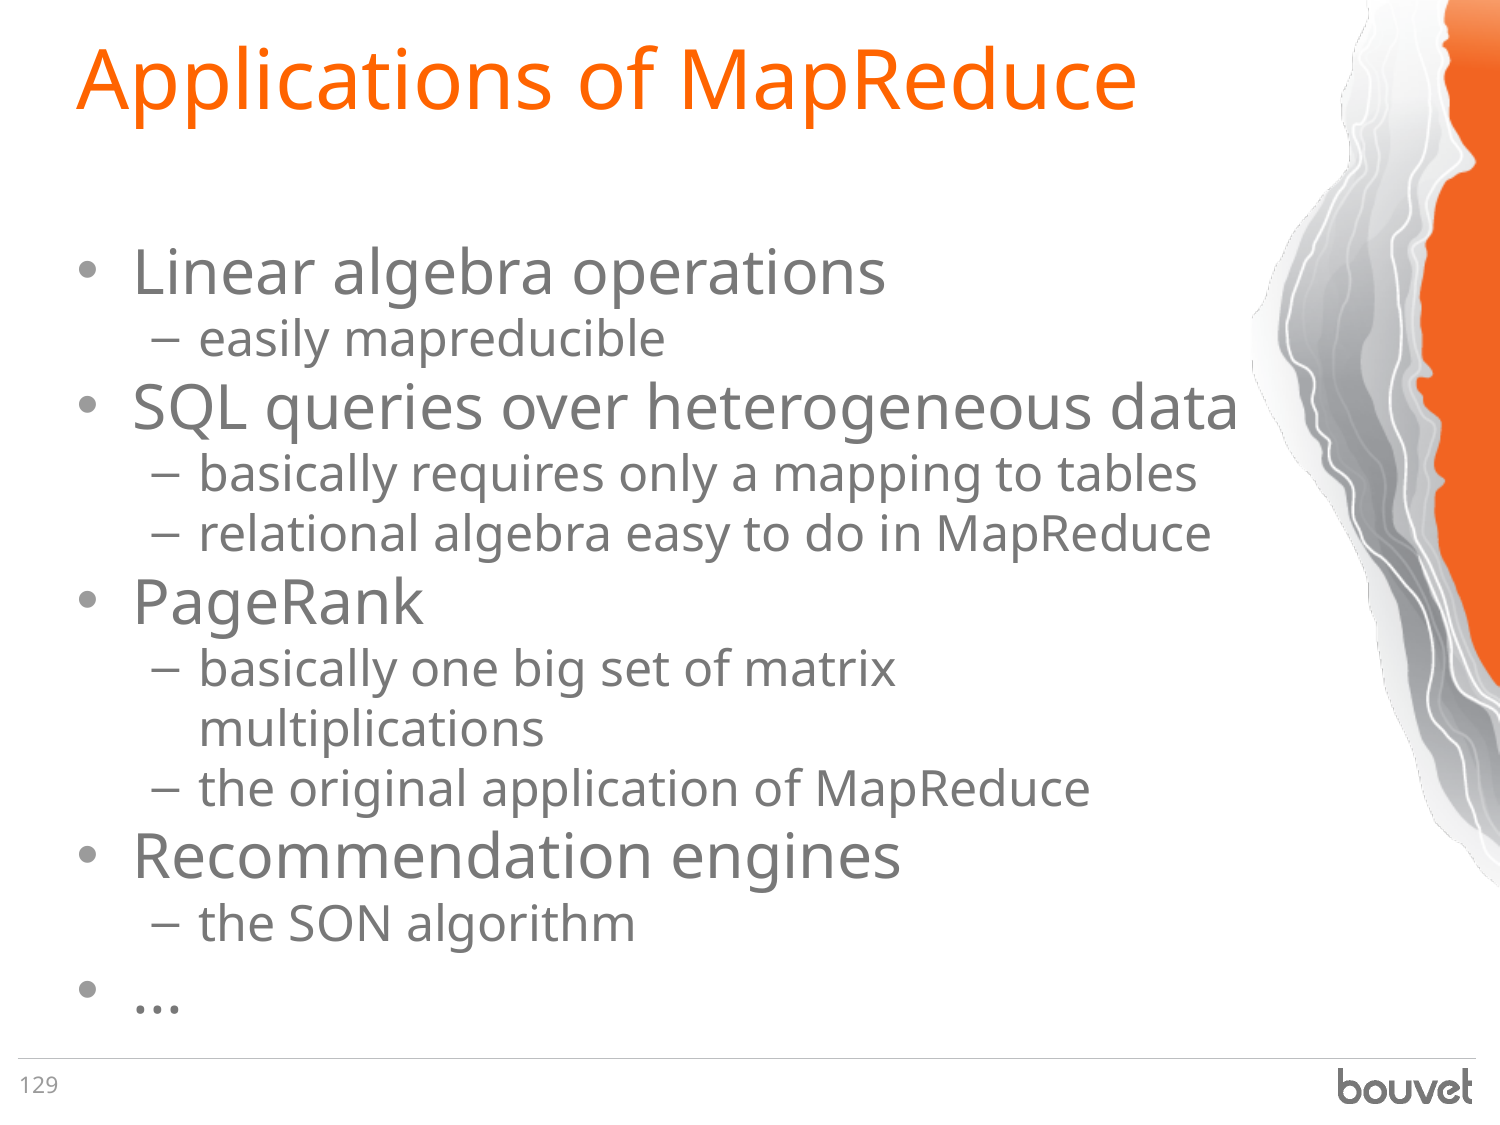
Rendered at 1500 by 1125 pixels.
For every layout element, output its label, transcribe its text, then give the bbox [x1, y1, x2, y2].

slide_number 129 [18, 1070, 137, 1101]
picture [1338, 1068, 1472, 1104]
picture [1217, 0, 1500, 913]
list Linear algebra operations easily mapreducible SQL queries over heterogeneous data basically requires only a mapping to tables relational algebra easy to do in MapReduce PageRank basically one big set of matrix multiplications the original application of MapReduce Recommendation engines the SON algorithm ... [76, 231, 1247, 1004]
title Applications of MapReduce [76, 42, 1306, 220]
